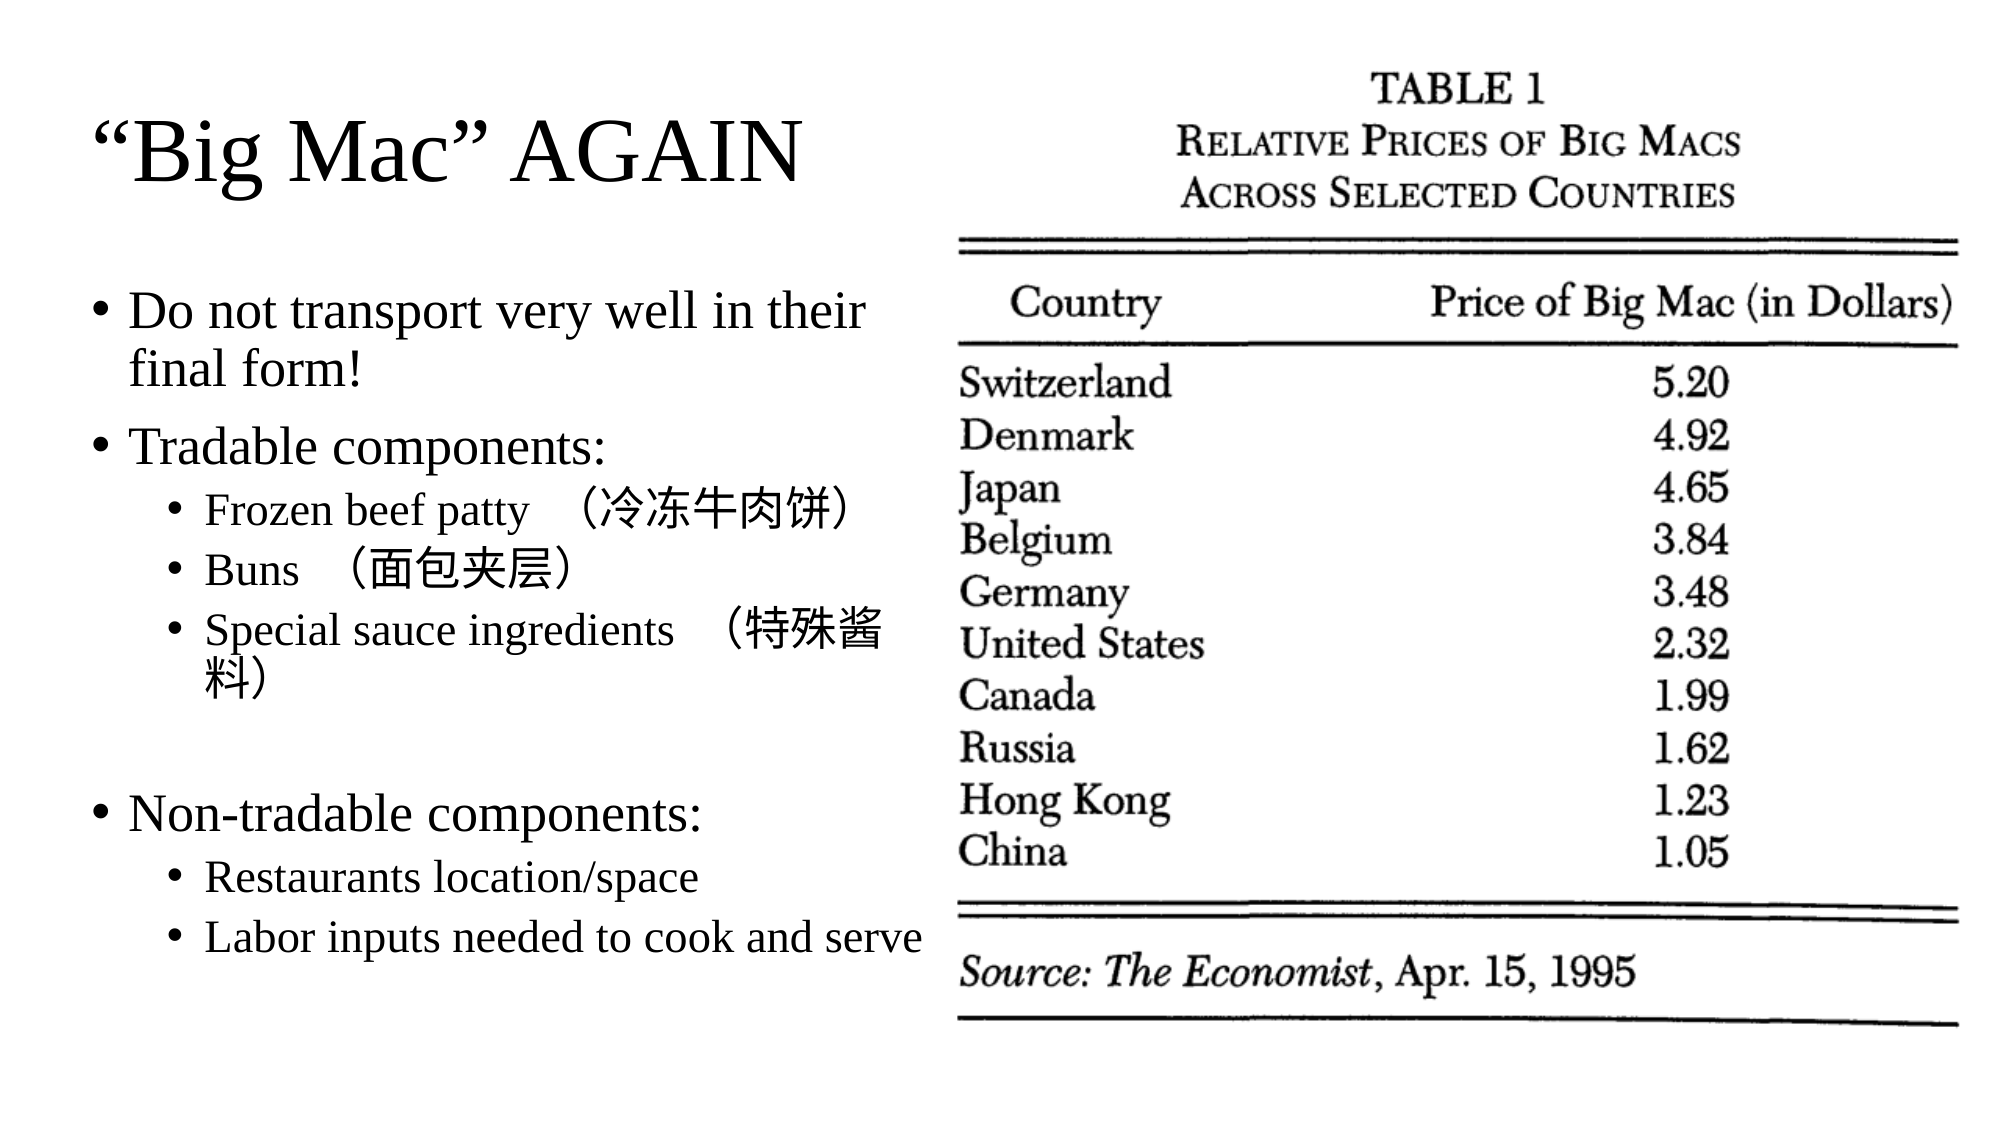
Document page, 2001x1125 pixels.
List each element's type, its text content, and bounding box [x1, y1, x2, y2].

title “Big Mac” AGAIN [76, 43, 1802, 261]
list Do not transport very well in their final form! Tradable components: Frozen beef patty （冷冻牛肉饼） Buns （面包夹层） Special sauce ingredients （特殊酱料） Non-tradable components: Restaurants location/space Labor inputs needed to cook and serve [76, 274, 942, 988]
picture [942, 59, 2000, 1053]
